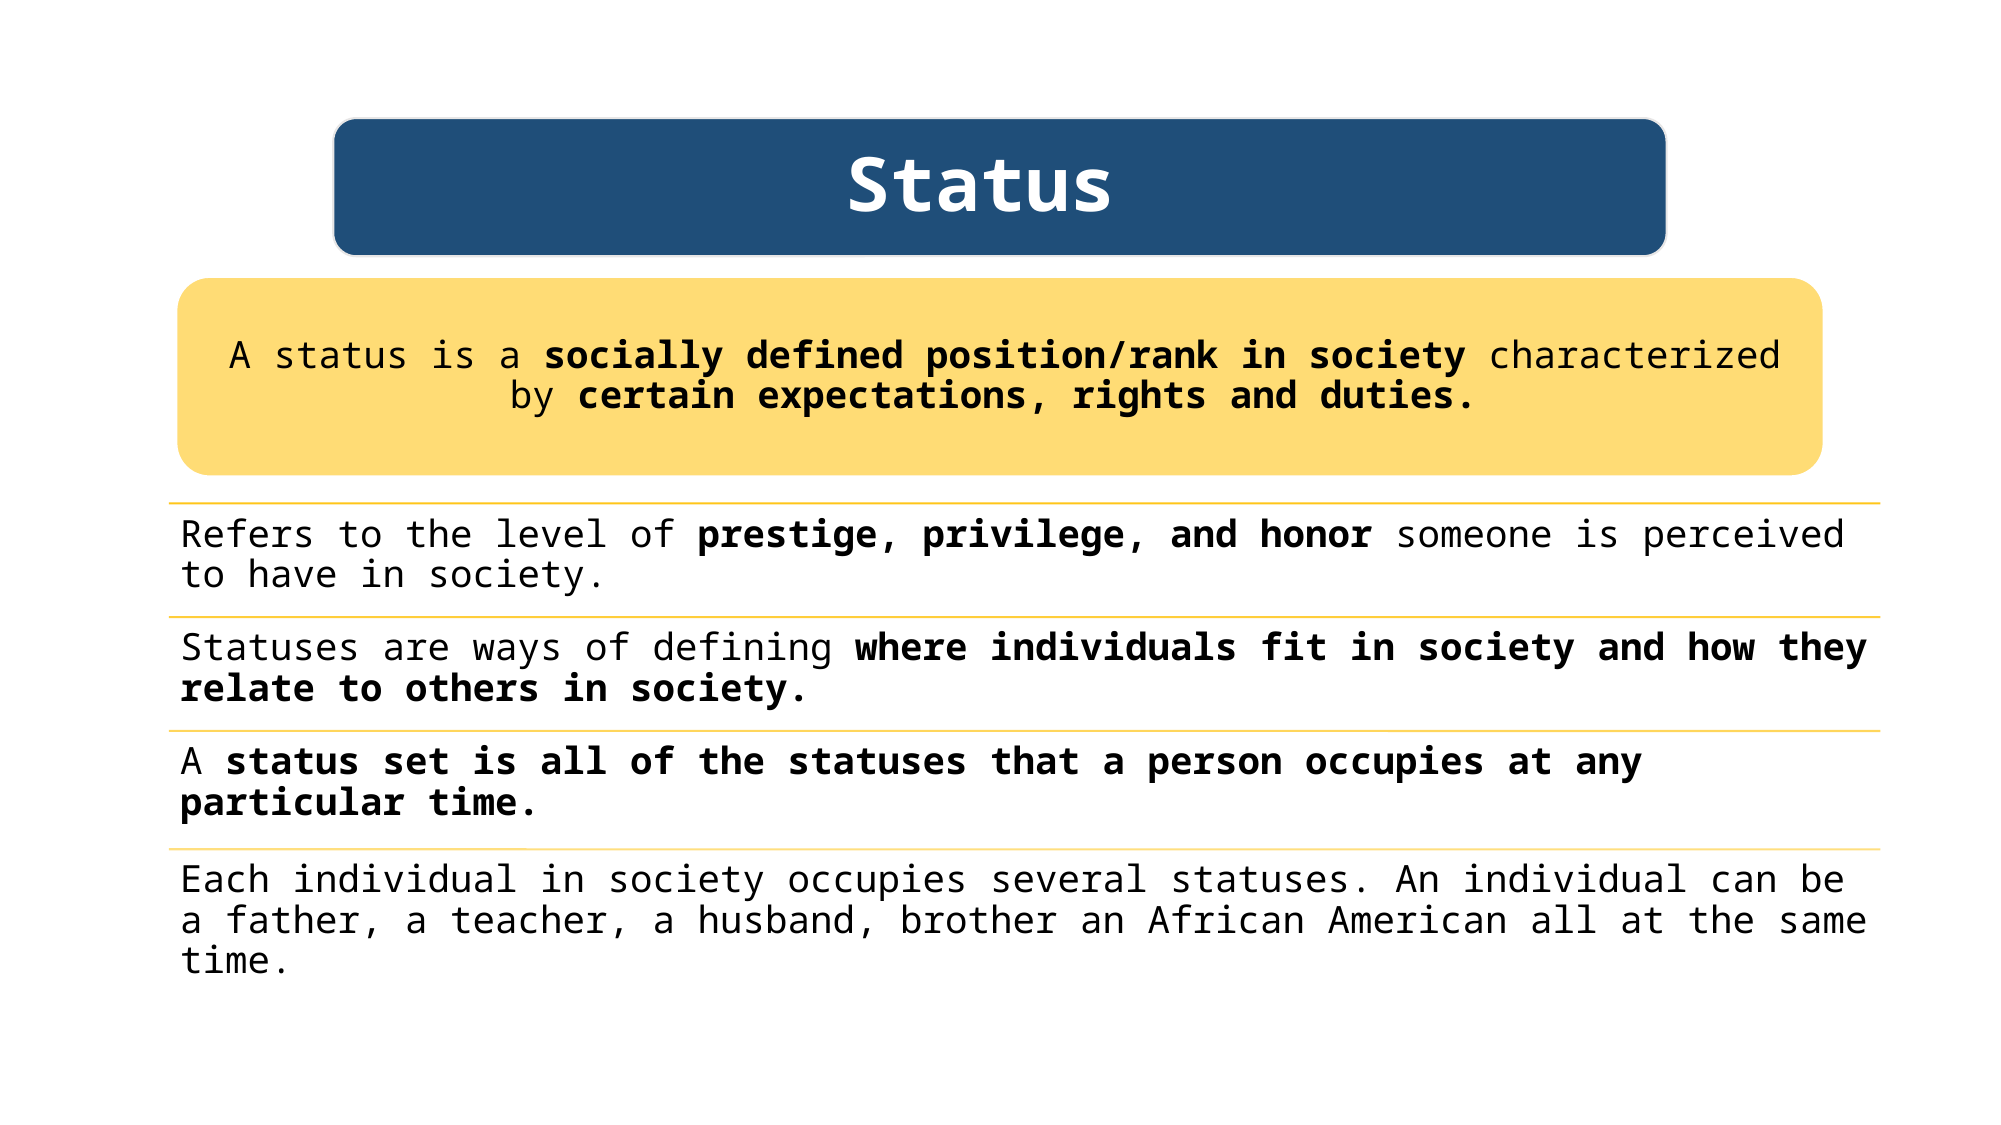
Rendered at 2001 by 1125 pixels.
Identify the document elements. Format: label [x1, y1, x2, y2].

text_box [176, 256, 1824, 497]
list [168, 503, 1881, 964]
text_box [333, 117, 1667, 256]
